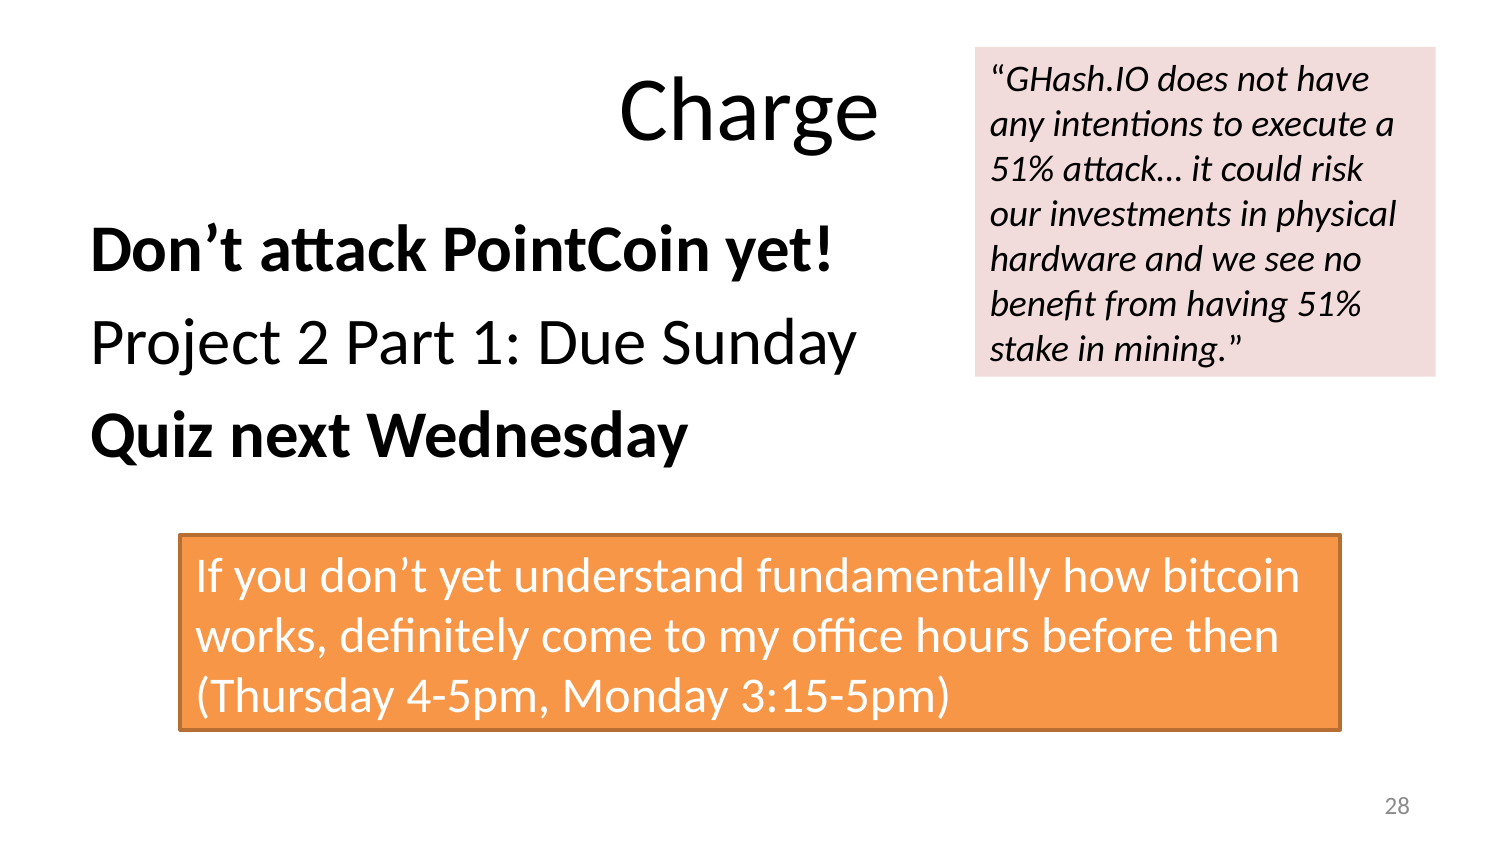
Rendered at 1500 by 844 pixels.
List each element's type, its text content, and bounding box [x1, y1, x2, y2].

text_box “GHash.IO does not have any intentions to execute a 51% attack… it could risk our investments in physical hardware and we see no benefit from having 51% stake in mining.” [975, 46, 1436, 377]
slide_number 27 [1074, 782, 1425, 827]
text_box If you don’t yet understand fundamentally how bitcoin works, definitely come to my office hours before then (Thursday 4-5pm, Monday 3:15-5pm) [178, 533, 1342, 732]
list Don’t attack PointCoin yet! Project 2 Part 1: Due Sunday Quiz next Wednesday [75, 196, 1425, 754]
title Charge [75, 33, 1425, 175]
